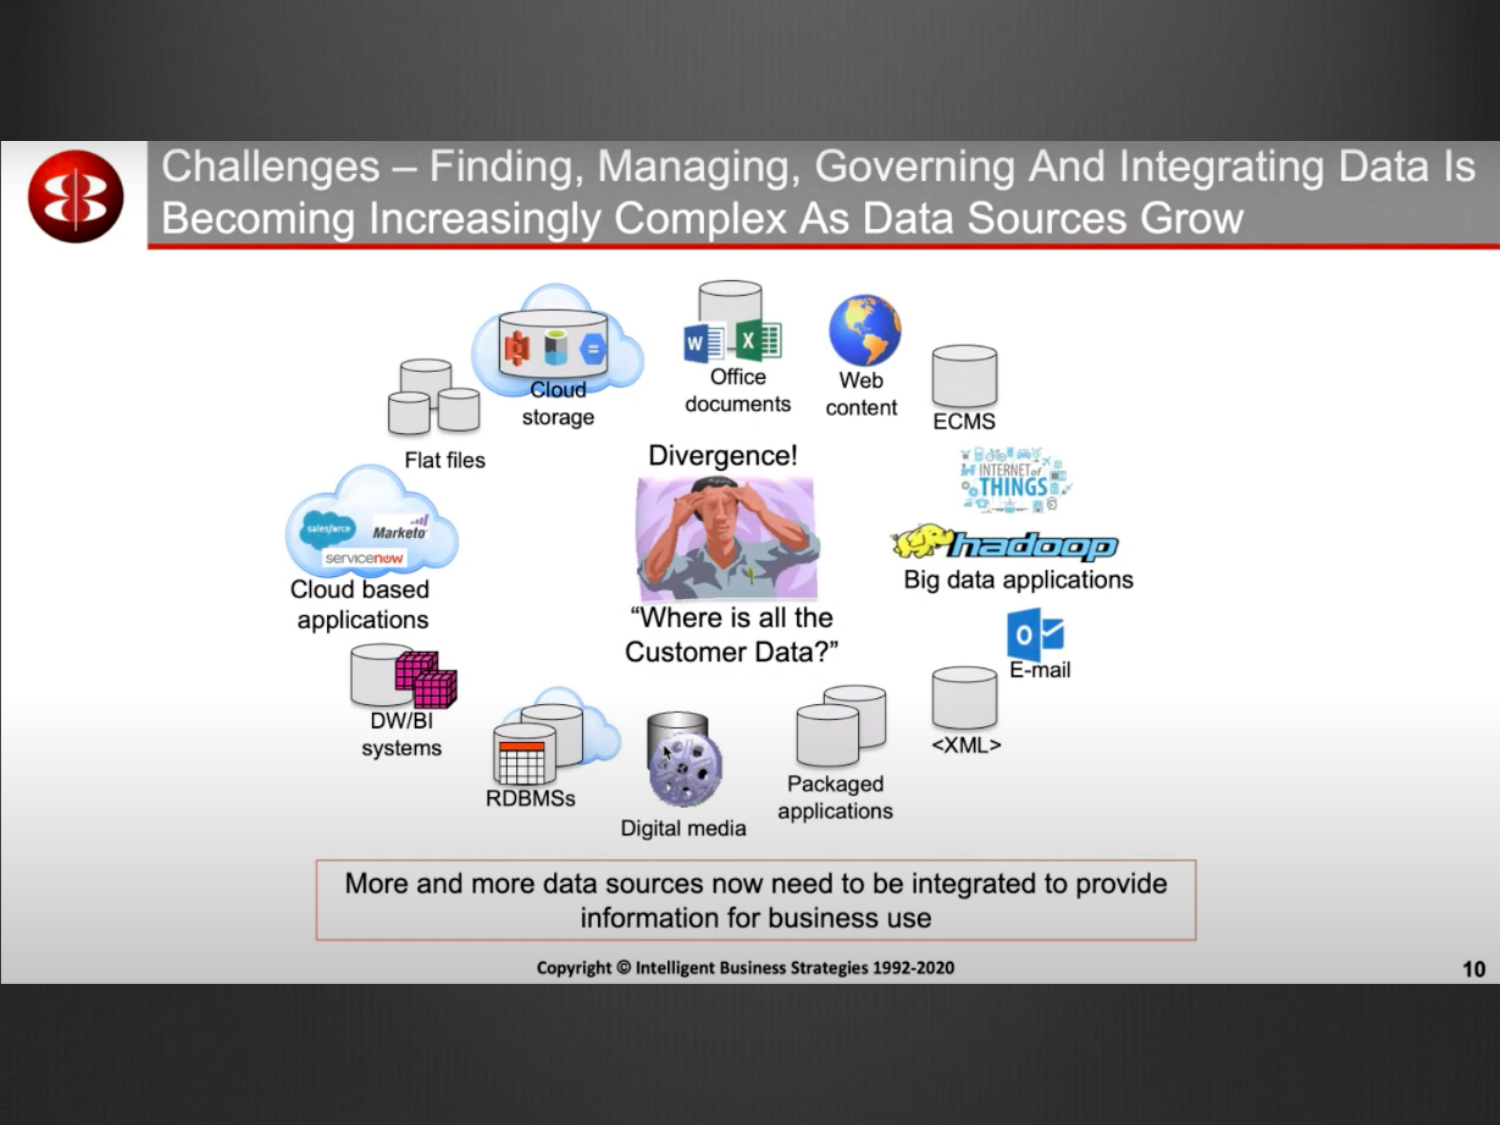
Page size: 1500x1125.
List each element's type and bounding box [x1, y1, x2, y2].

picture [0, 141, 1500, 984]
